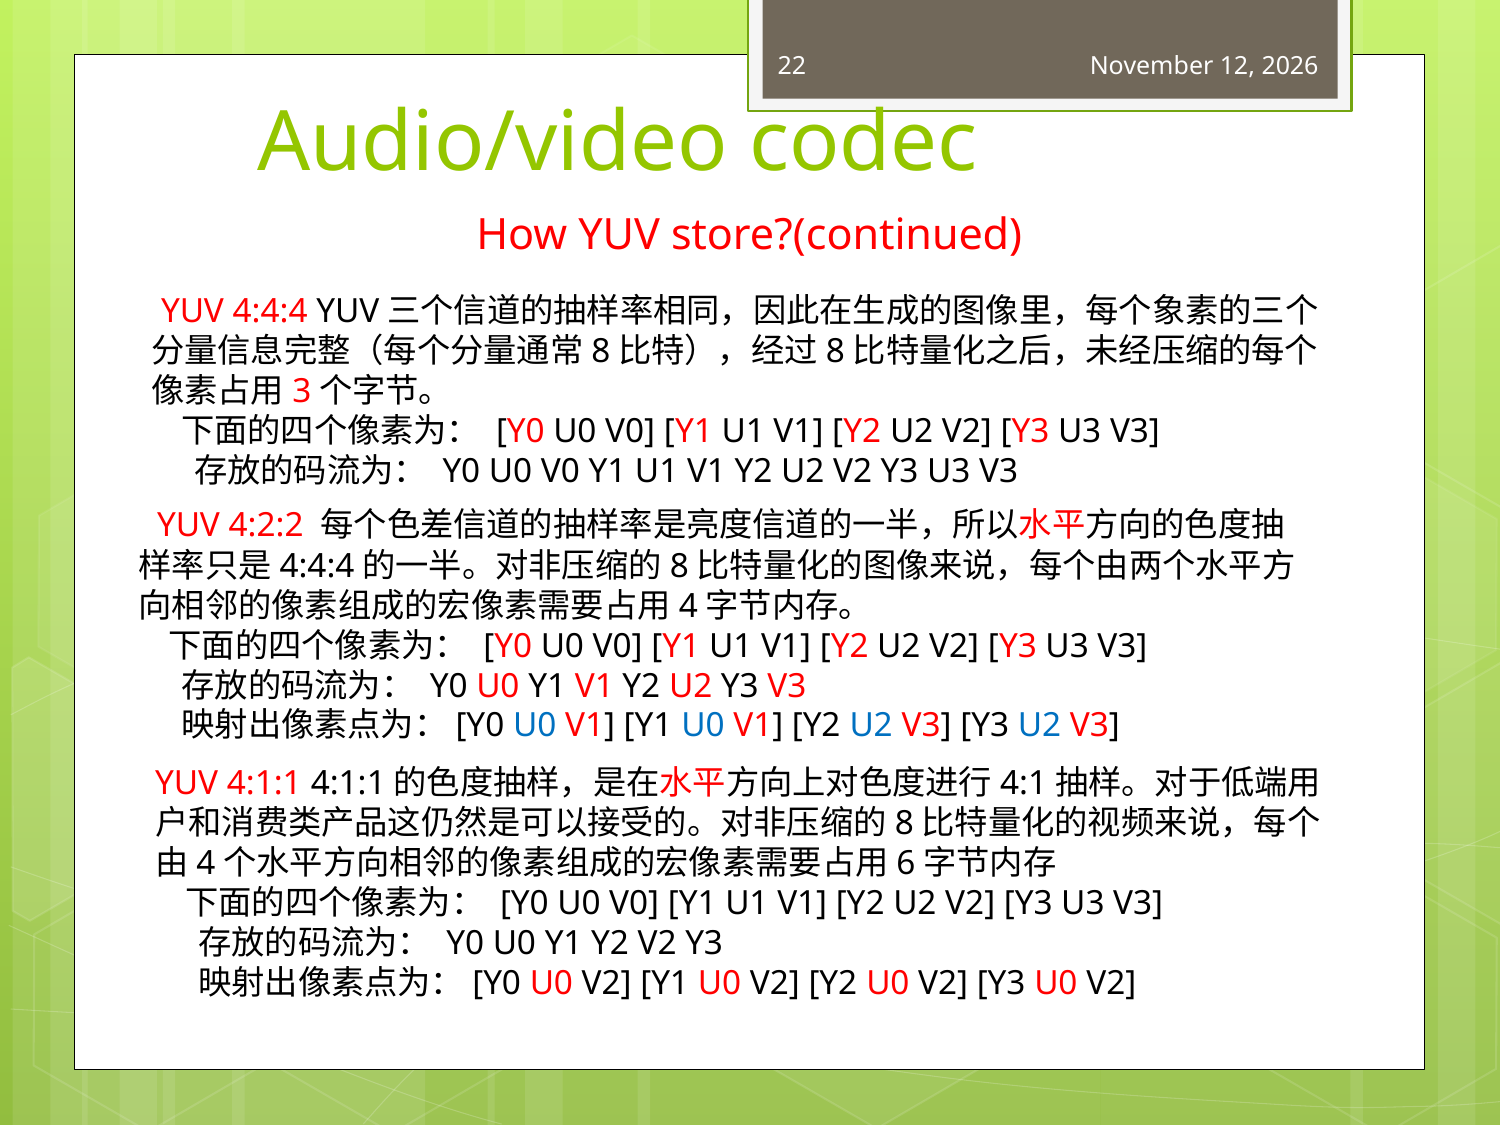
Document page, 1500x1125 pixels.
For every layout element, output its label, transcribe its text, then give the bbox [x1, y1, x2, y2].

title Audio/video codec [242, 54, 1348, 195]
slide_number 22 [762, 36, 982, 97]
text_box YUV 4:2:2 每个色差信道的抽样率是亮度信道的一半，所以水平方向的色度抽样率只是4:4:4的一半。对非压缩的8比特量化的图像来说，每个由两个水平方向相邻的像素组成的宏像素需要占用4字节内存。 下面的四个像素为： [Y0 U0 V0] [Y1 U1 V1] [Y2 U2 V2] [Y3 U3 V3] 存放的码流为： Y0 U0 Y1 V1 Y2 U2 Y3 V3 映射出像素点为：[Y0 U0 V1] [Y1 U0 V1] [Y2 U2 V3] [Y3 U2 V3] [123, 491, 1329, 751]
text_box YUV 4:4:4 YUV三个信道的抽样率相同，因此在生成的图像里，每个象素的三个分量信息完整（每个分量通常8比特），经过8比特量化之后，未经压缩的每个像素占用3个字节。 下面的四个像素为： [Y0 U0 V0] [Y1 U1 V1] [Y2 U2 V2] [Y3 U3 V3] 存放的码流为： Y0 U0 V0 Y1 U1 V1 Y2 U2 V2 Y3 U3 V3 [136, 277, 1342, 537]
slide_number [983, 36, 1334, 97]
text_box YUV 4:1:1 4:1:1的色度抽样，是在水平方向上对色度进行4:1抽样。对于低端用户和消费类产品这仍然是可以接受的。对非压缩的8比特量化的视频来说，每个由4个水平方向相邻的像素组成的宏像素需要占用6字节内存 下面的四个像素为： [Y0 U0 V0] [Y1 U1 V1] [Y2 U2 V2] [Y3 U3 V3] 存放的码流为： Y0 U0 Y1 Y2 V2 Y3 映射出像素点为：[Y0 U0 V2] [Y1 U0 V2] [Y2 U0 V2] [Y3 U0 V2] [140, 754, 1346, 1089]
text_box How YUV store?(continued) [360, 172, 1069, 266]
